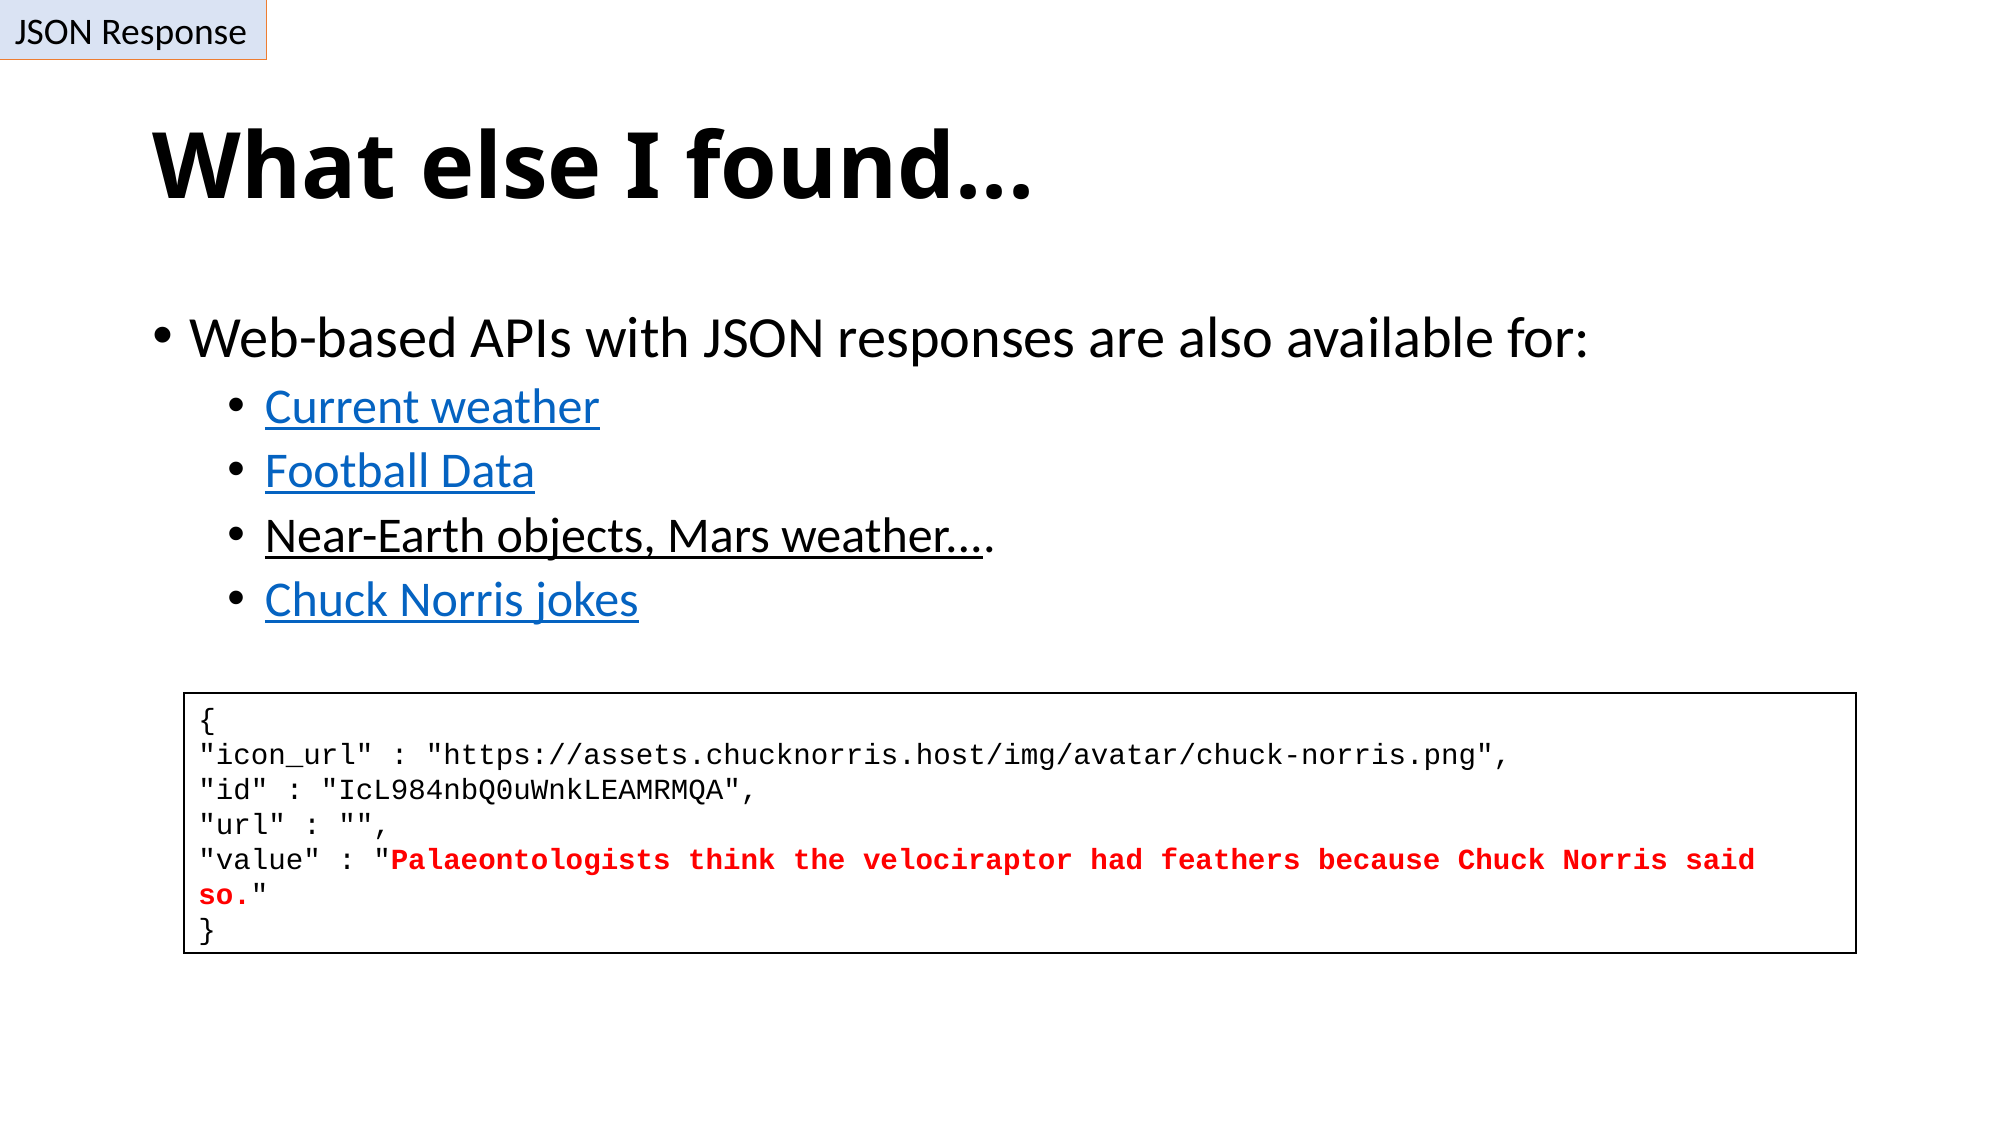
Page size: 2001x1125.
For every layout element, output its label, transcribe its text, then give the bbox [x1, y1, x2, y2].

list Web-based APIs with JSON responses are also available for: Current weather Football Data Near-Earth objects, Mars weather.... Chuck Norris jokes [137, 299, 1863, 1014]
title What else I found... [137, 59, 1863, 278]
text_box JSON Response [0, 0, 267, 60]
text_box { "icon_url" : "https://assets.chucknorris.host/img/avatar/chuck-norris.png", "id" : "IcL984nbQ0uWnkLEAMRMQA", "url" : "", "value" : "Palaeontologists think the velociraptor had feathers because Chuck Norris said so." } [183, 692, 1857, 954]
